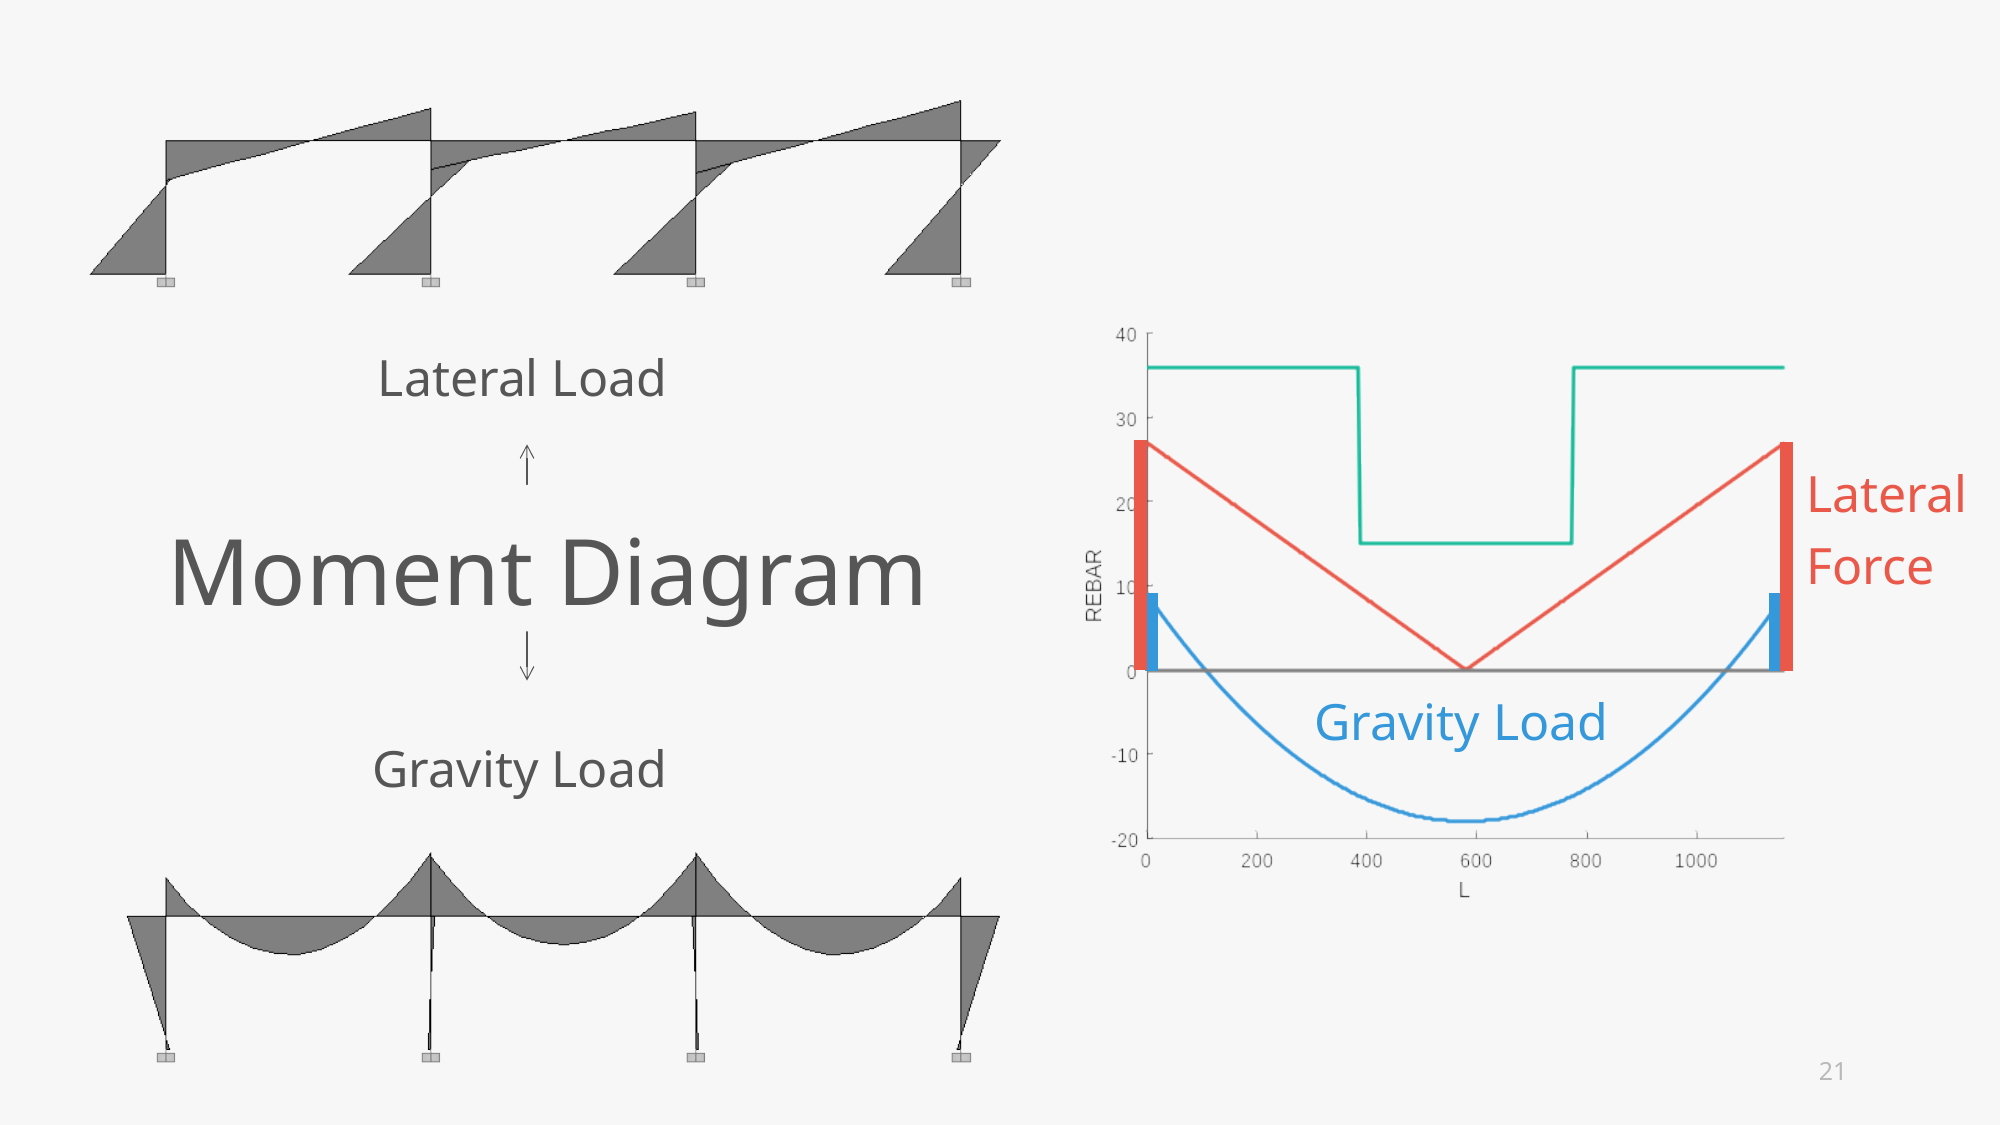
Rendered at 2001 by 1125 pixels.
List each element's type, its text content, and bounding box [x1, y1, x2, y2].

text_box Lateral Load [377, 350, 683, 414]
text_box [1039, 287, 1861, 904]
picture [0, 775, 1112, 1125]
text_box Lateral Force [1861, 443, 1983, 602]
slide_number 21 [1412, 1042, 1863, 1103]
text_box Gravity Load [372, 718, 682, 775]
text_box Moment Diagram [528, 484, 944, 632]
picture [0, 0, 1112, 350]
text_box Moment Diagram [167, 484, 526, 632]
